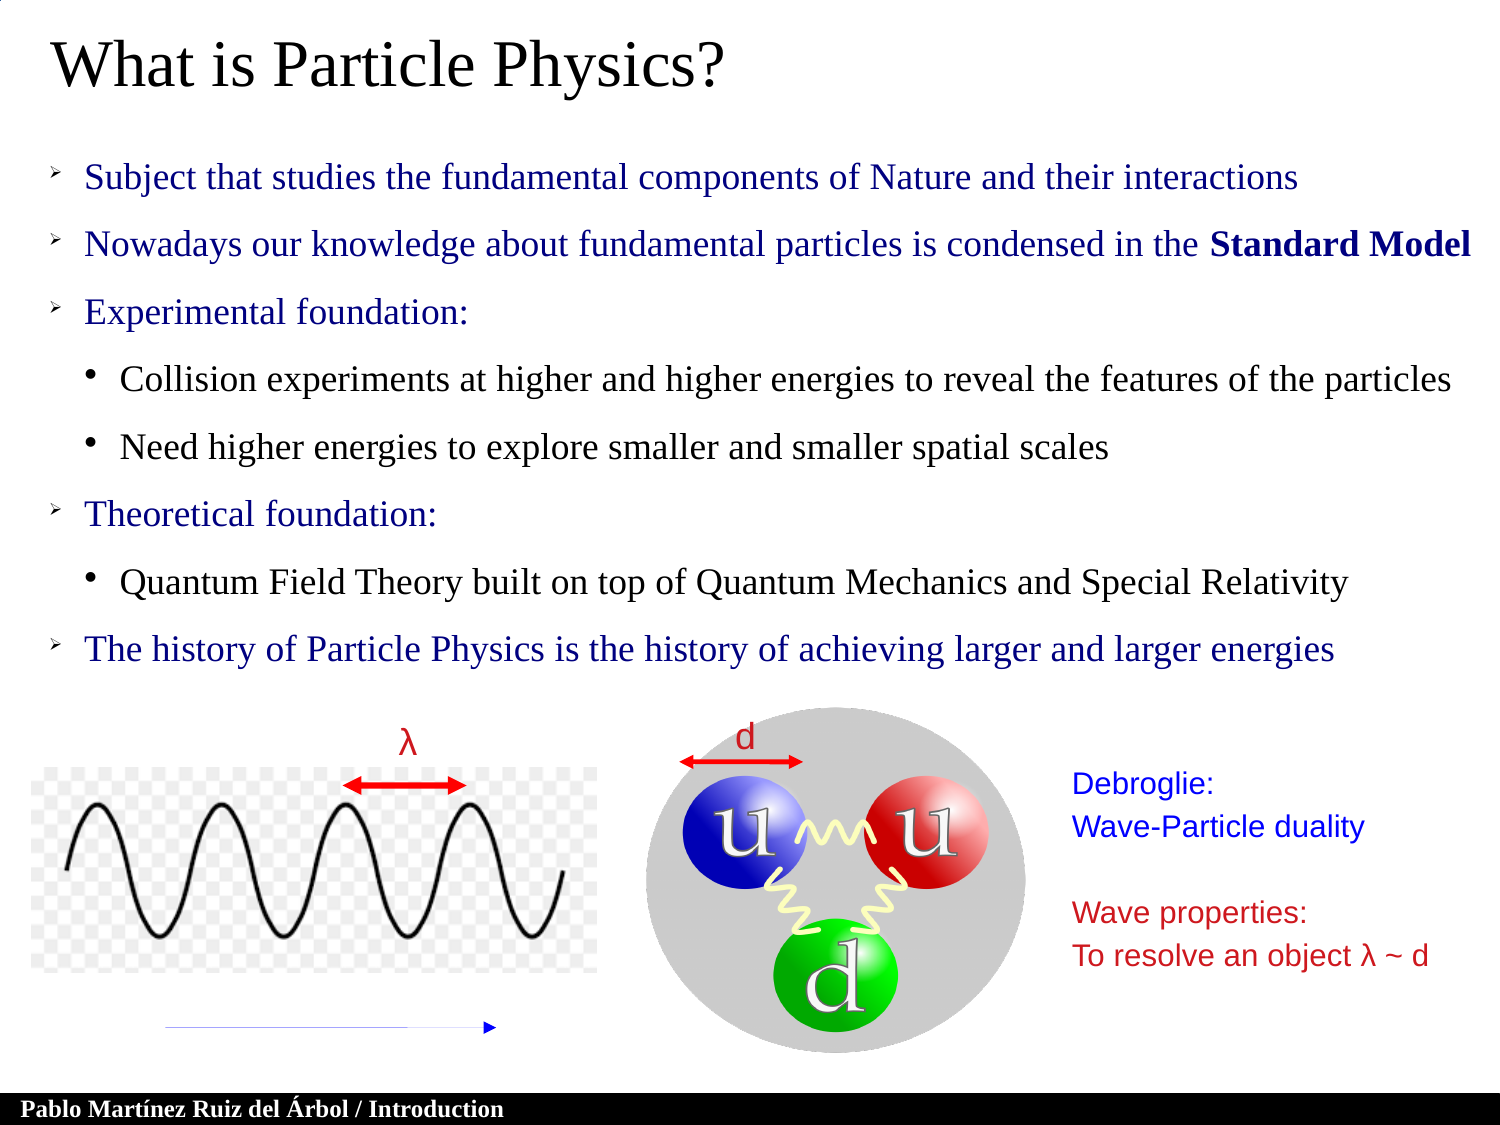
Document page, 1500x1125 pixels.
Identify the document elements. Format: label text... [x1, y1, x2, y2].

picture [608, 672, 1063, 1087]
text_box [165, 1021, 497, 1034]
text_box What is Particle Physics? [0, 12, 780, 120]
picture [31, 767, 597, 973]
text_box Subject that studies the fundamental components of Nature and their interactions Nowadays our knowledge about fundamental particles is condensed in the Standard Model Experimental foundation: Collision experiments at higher and higher energies to reveal the features of the particles Need higher energies to explore smaller and smaller spatial scales Theoretical foundation: Quantum Field Theory built on top of Quantum Mechanics and Special Relativity The history of Particle Physics is the history of achieving larger and larger energies [29, 117, 1500, 859]
text_box Debroglie: Wave-Particle duality Wave properties: To resolve an object λ ~ d [1068, 750, 1465, 980]
text_box λ [383, 710, 443, 766]
